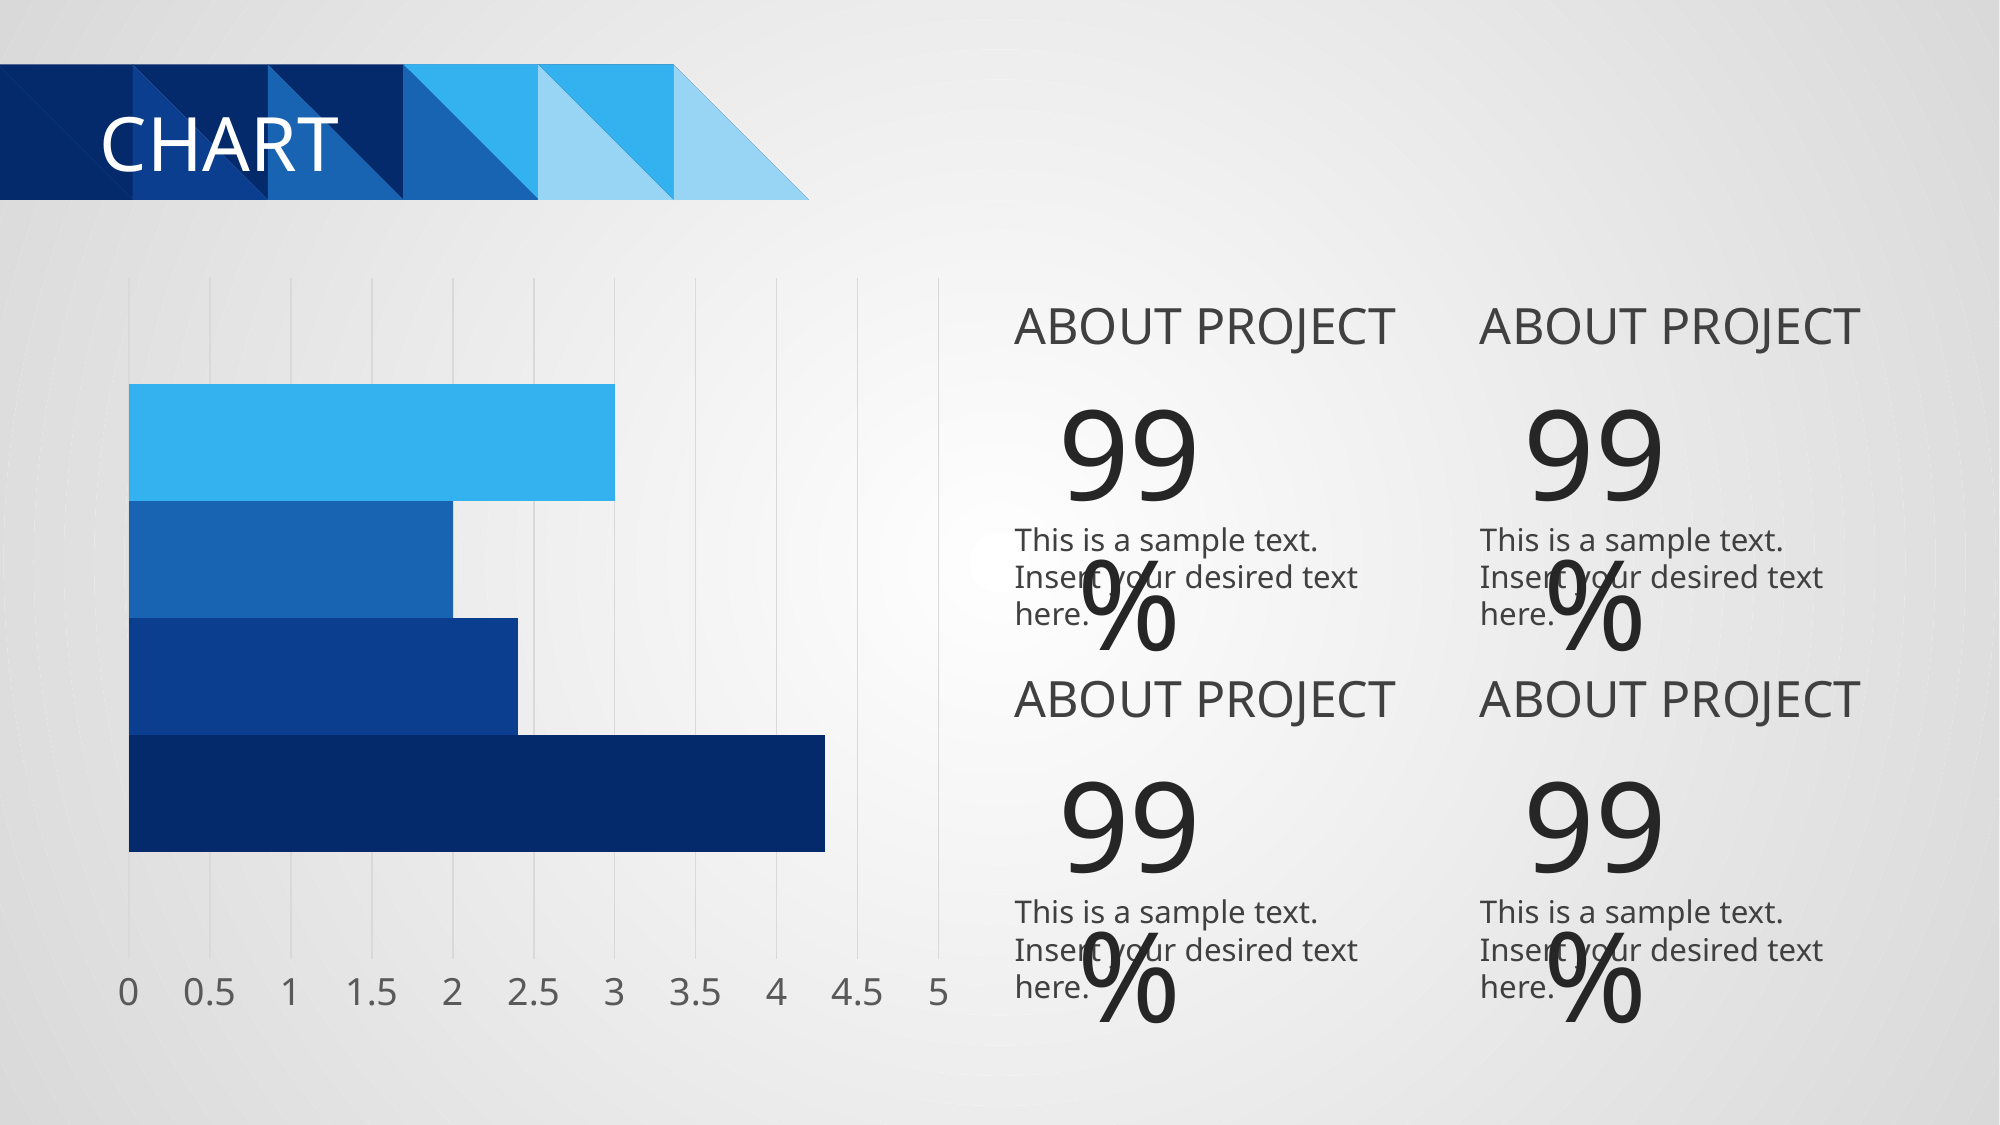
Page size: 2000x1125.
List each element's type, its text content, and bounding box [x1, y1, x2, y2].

text_box ABOUT PROJECT [999, 287, 1424, 363]
text_box ABOUT PROJECT [1465, 659, 1890, 735]
text_box This is a sample text. Insert your desired text here. [1261, 512, 1424, 640]
text_box 99% [1464, 740, 1727, 1056]
chart [100, 262, 968, 1033]
text_box This is a sample text. Insert your desired text here. [1727, 884, 1890, 1012]
title CHART [99, 83, 1900, 200]
text_box This is a sample text. Insert your desired text here. [1727, 512, 1890, 640]
text_box ABOUT PROJECT [1465, 287, 1890, 363]
text_box 99% [998, 740, 1261, 1056]
text_box 99% [1464, 367, 1727, 683]
text_box ABOUT PROJECT [999, 659, 1424, 735]
text_box 99% [998, 367, 1261, 683]
text_box This is a sample text. Insert your desired text here. [1261, 884, 1424, 1012]
